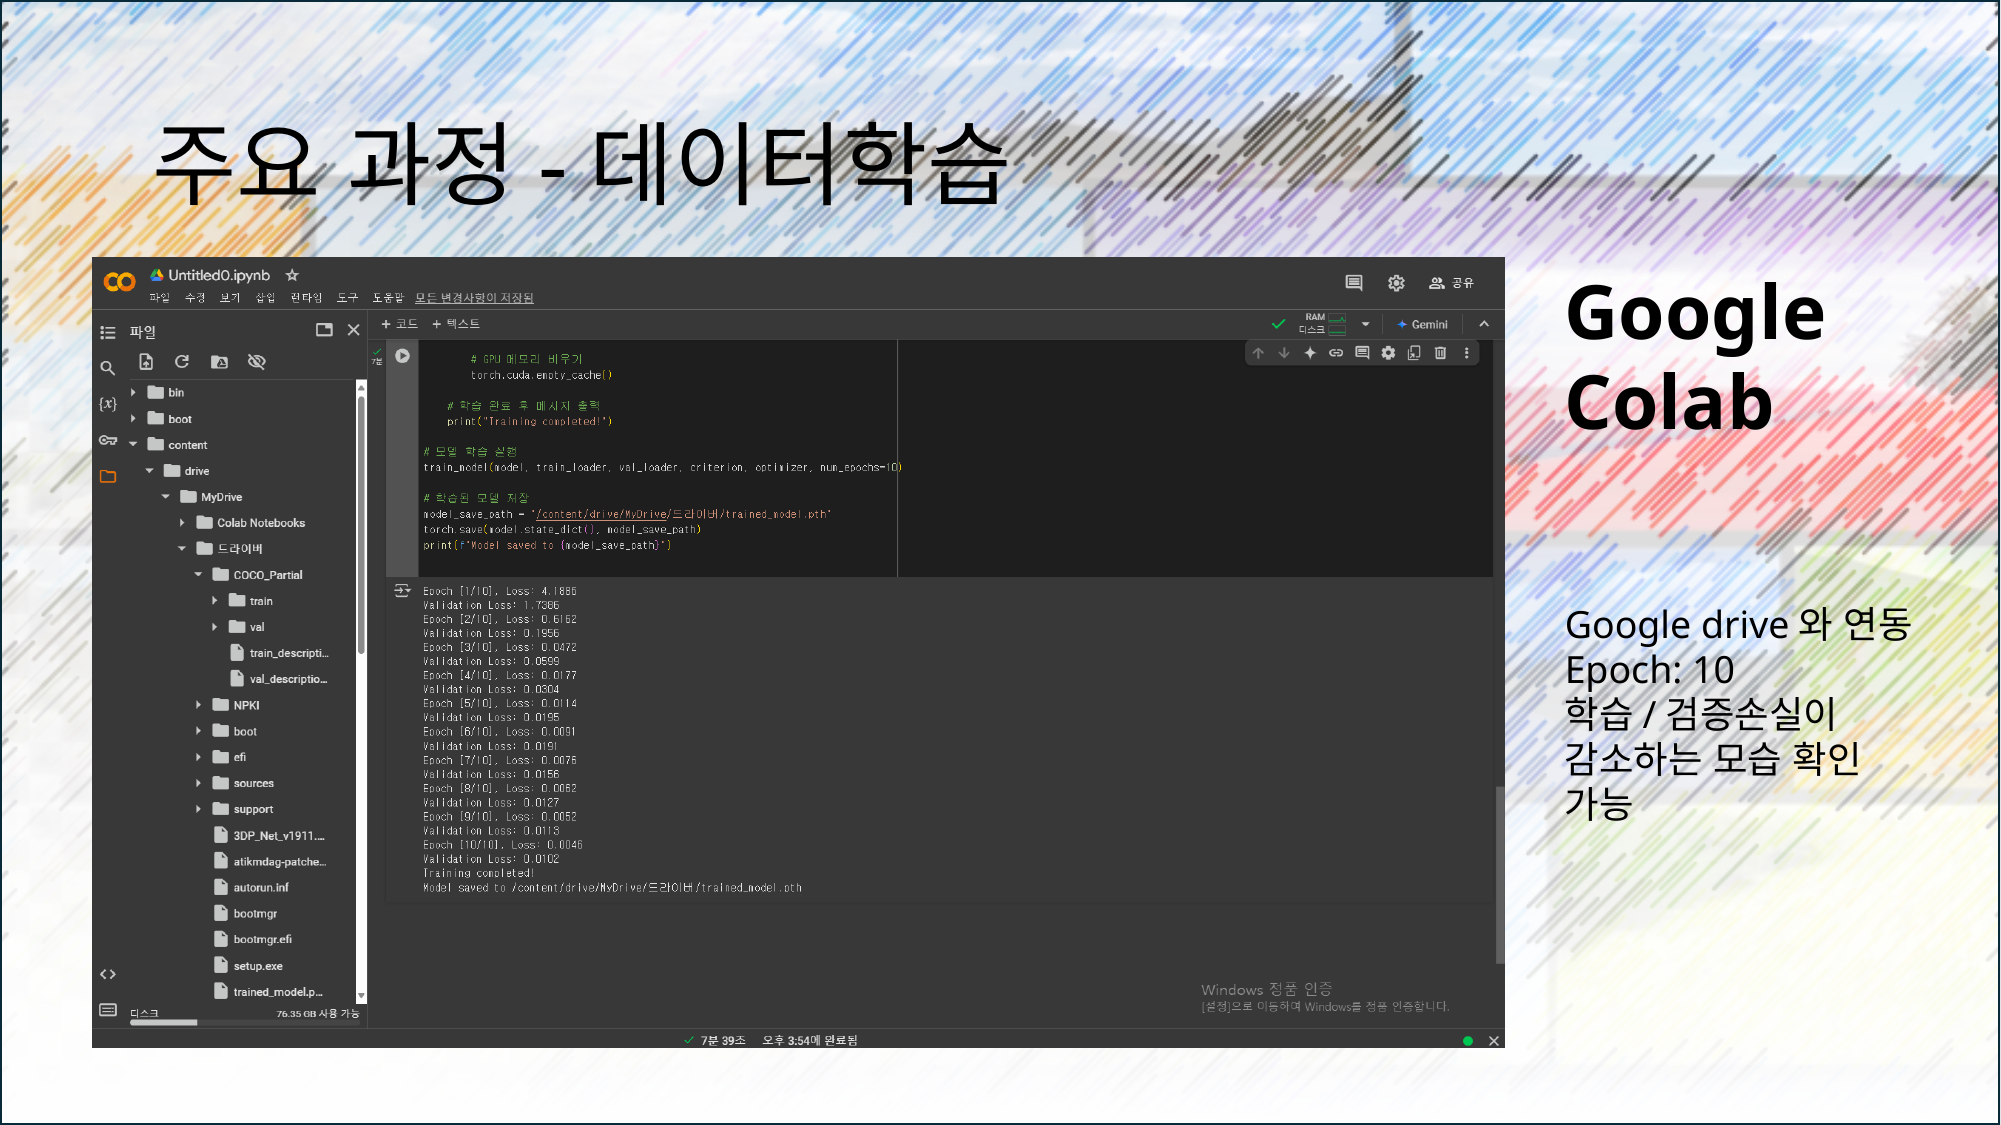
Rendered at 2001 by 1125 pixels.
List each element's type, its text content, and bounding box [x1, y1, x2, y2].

title 성과 [2, 161, 137, 218]
title 주요 과정-데이터학습 [137, 59, 1863, 278]
picture [2, 2, 1998, 90]
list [91, 256, 1506, 1049]
text_box Google Colab [1550, 257, 1896, 453]
text_box Google drive와 연동 Epoch: 10 학습/검증손실이 감소하는 모습 확인 가능 [1549, 593, 1947, 879]
title 성과 [1863, 161, 1998, 218]
